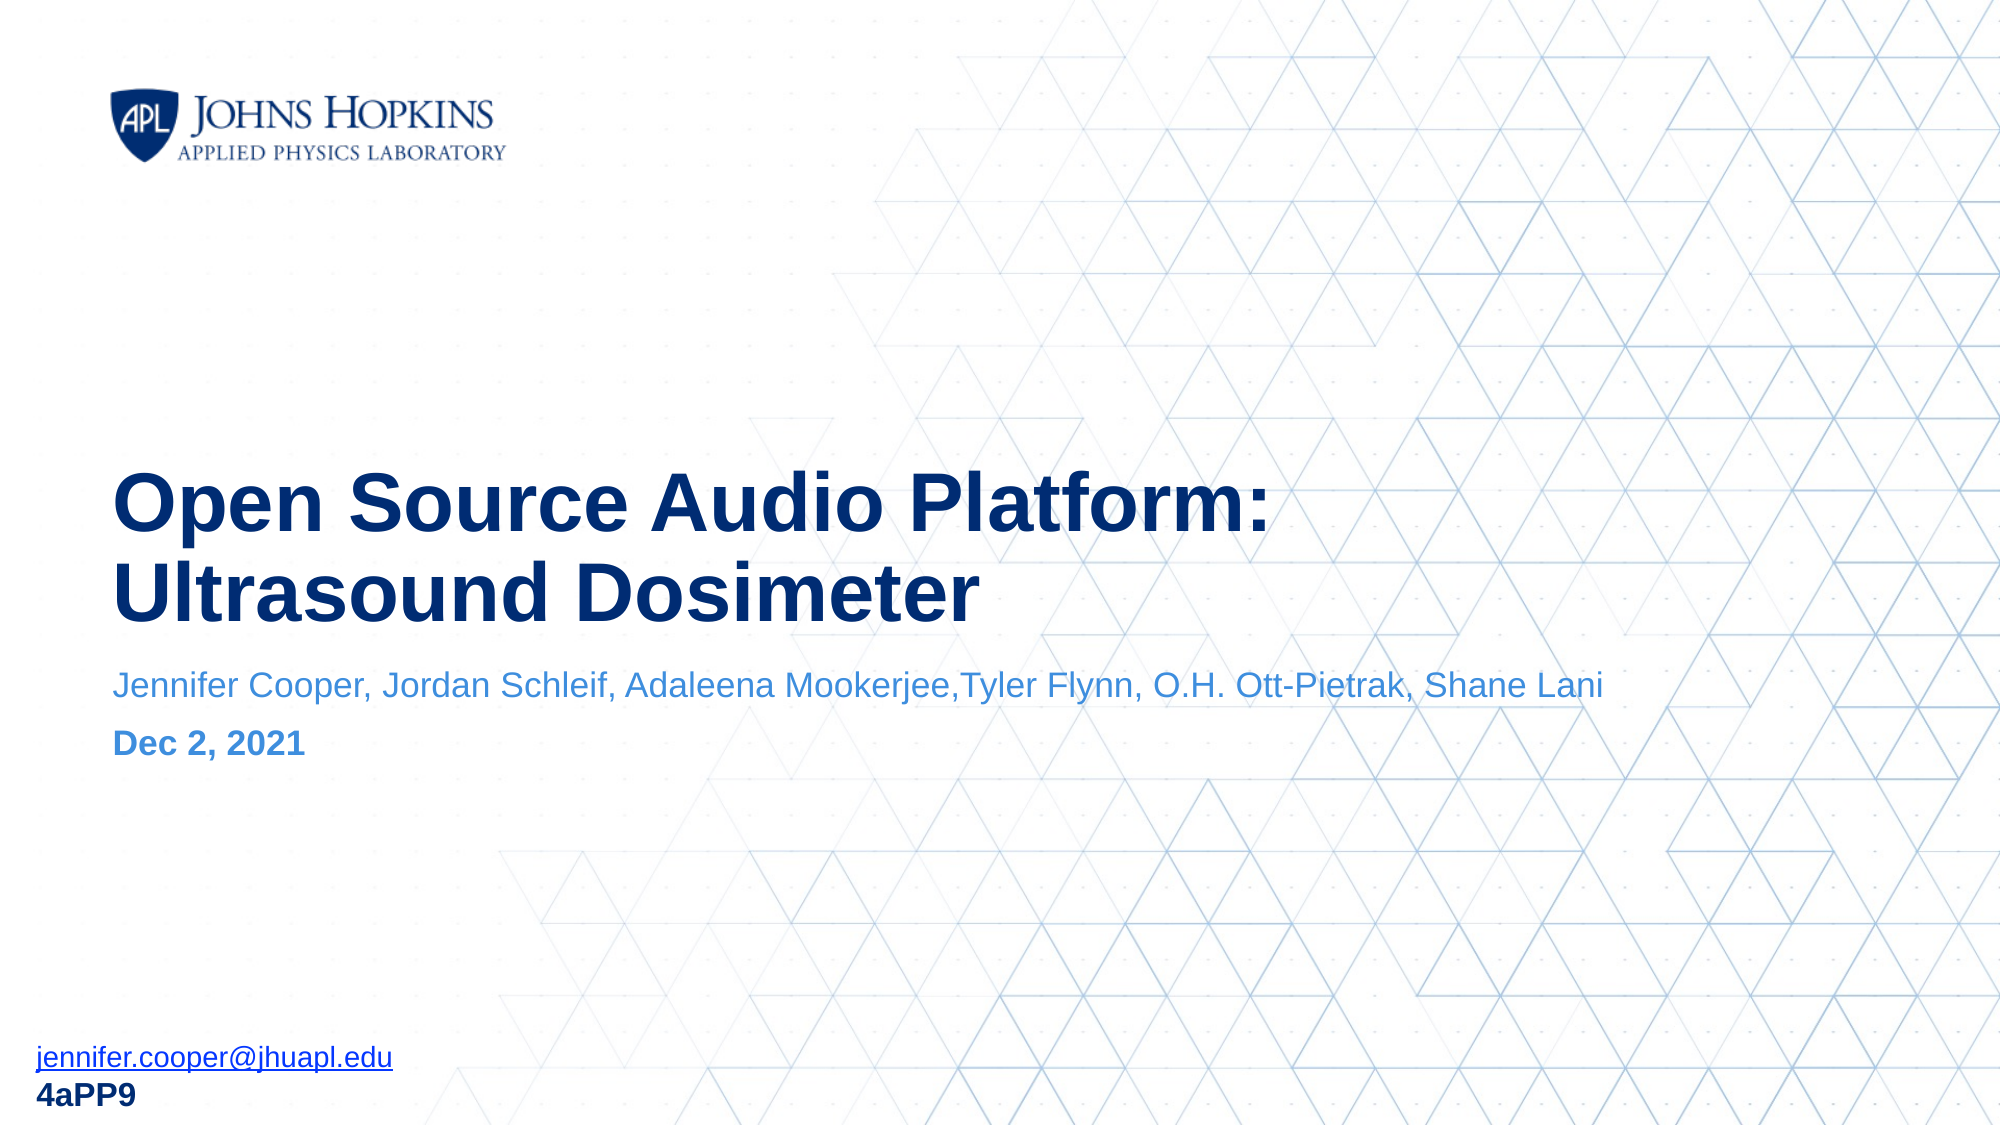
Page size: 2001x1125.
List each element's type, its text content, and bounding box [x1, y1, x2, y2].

subtitle Jennifer Cooper, Jordan Schleif, Adaleena Mookerjee,Tyler Flynn, O.H. Ott-Pietrak, Shane Lani Dec 2, 2021 [112, 662, 1613, 800]
title Open Source Audio Platform: Ultrasound Dosimeter [112, 381, 1613, 640]
list jennifer.cooper@jhuapl.edu 4aPP9 [36, 1038, 924, 1080]
picture [0, 0, 2000, 1125]
